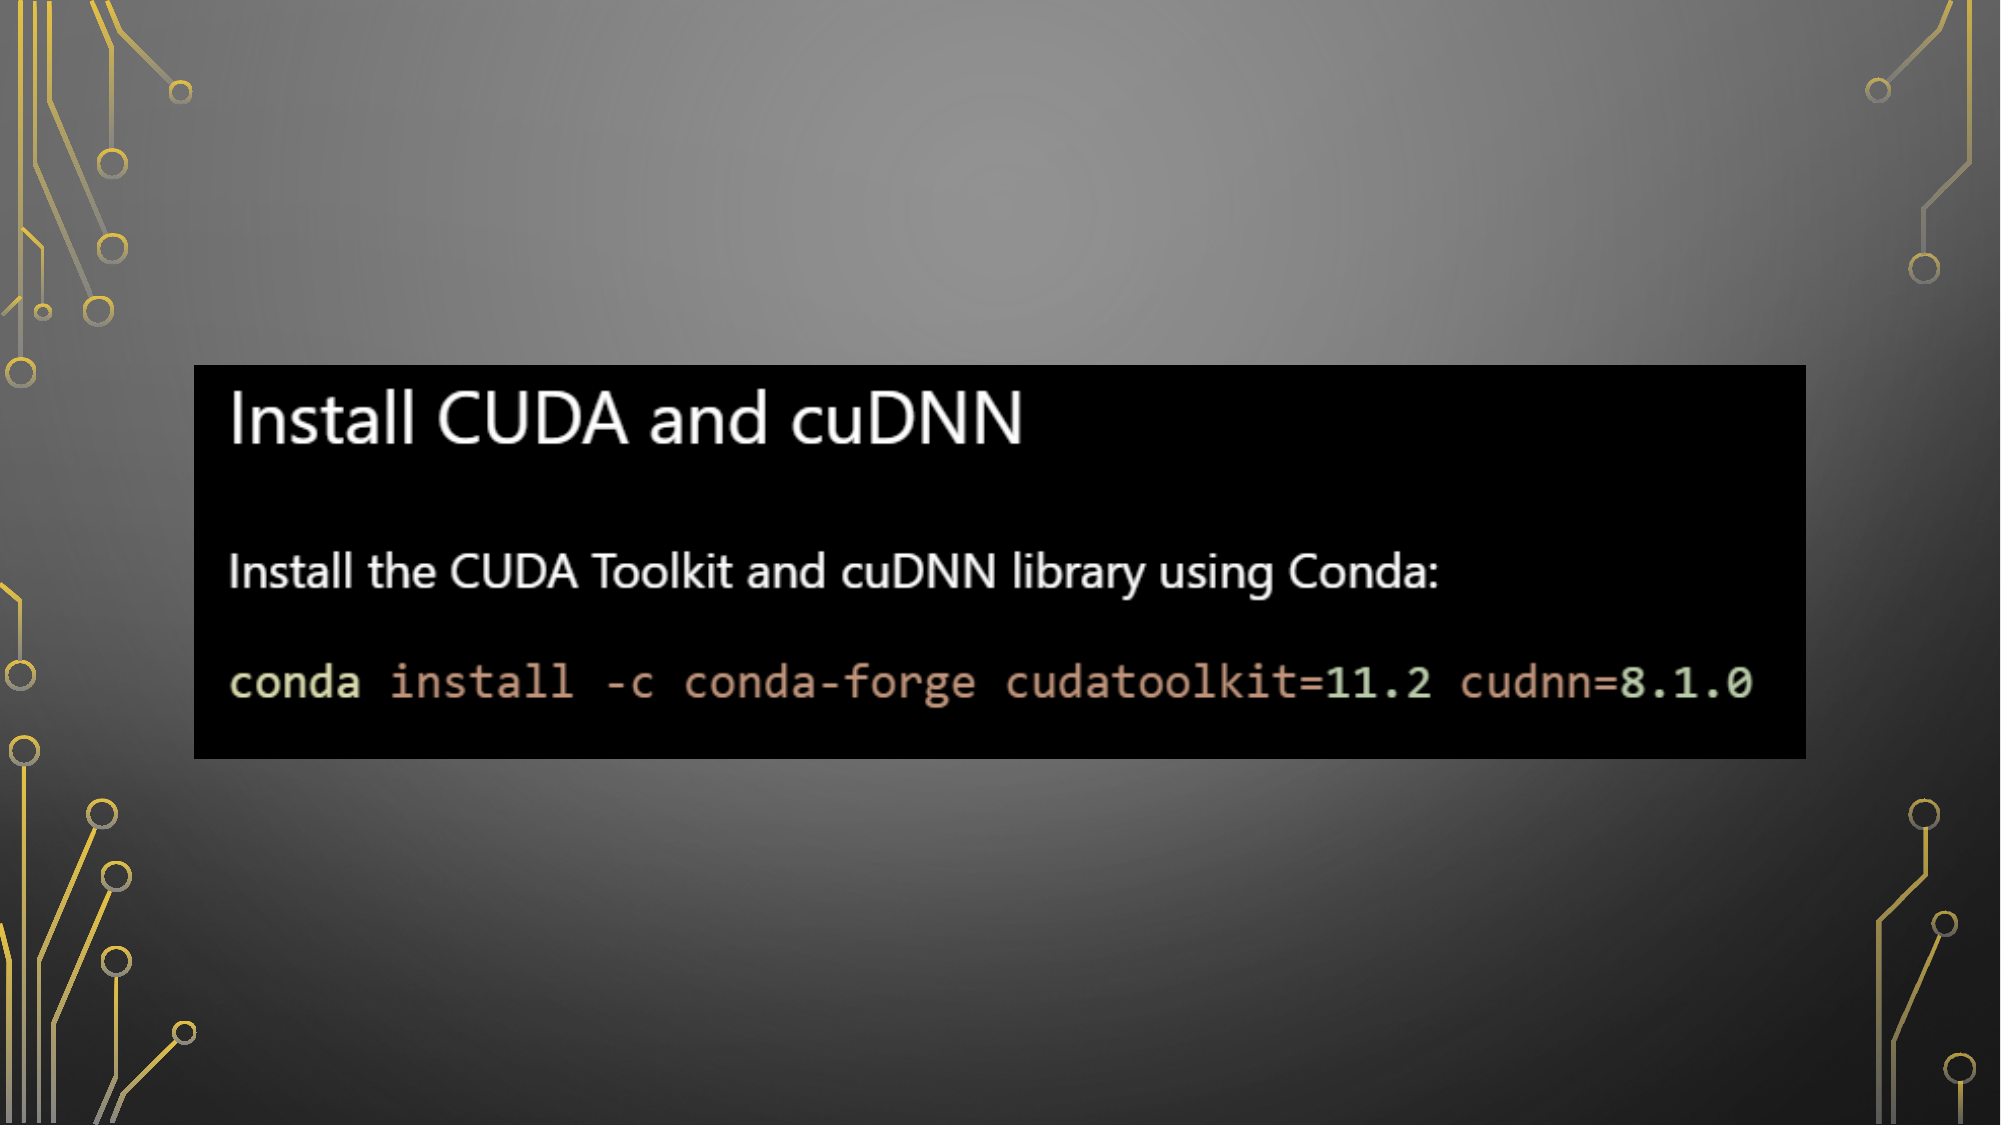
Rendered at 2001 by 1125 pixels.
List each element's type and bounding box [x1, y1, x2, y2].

picture [194, 365, 1806, 760]
